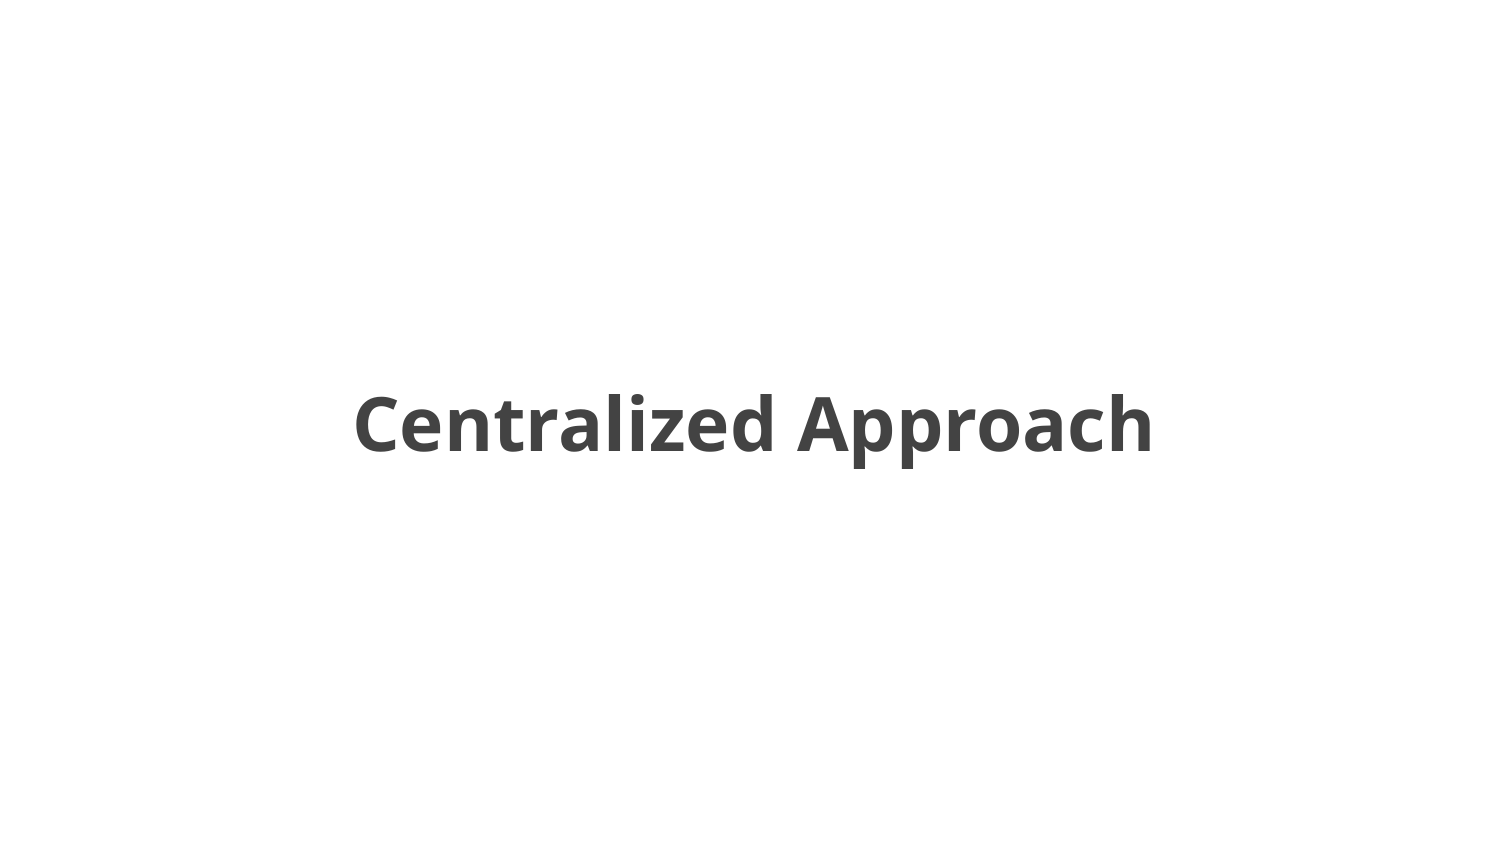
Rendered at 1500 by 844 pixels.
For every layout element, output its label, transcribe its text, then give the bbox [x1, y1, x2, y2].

title Centralized Approach [110, 351, 1399, 493]
